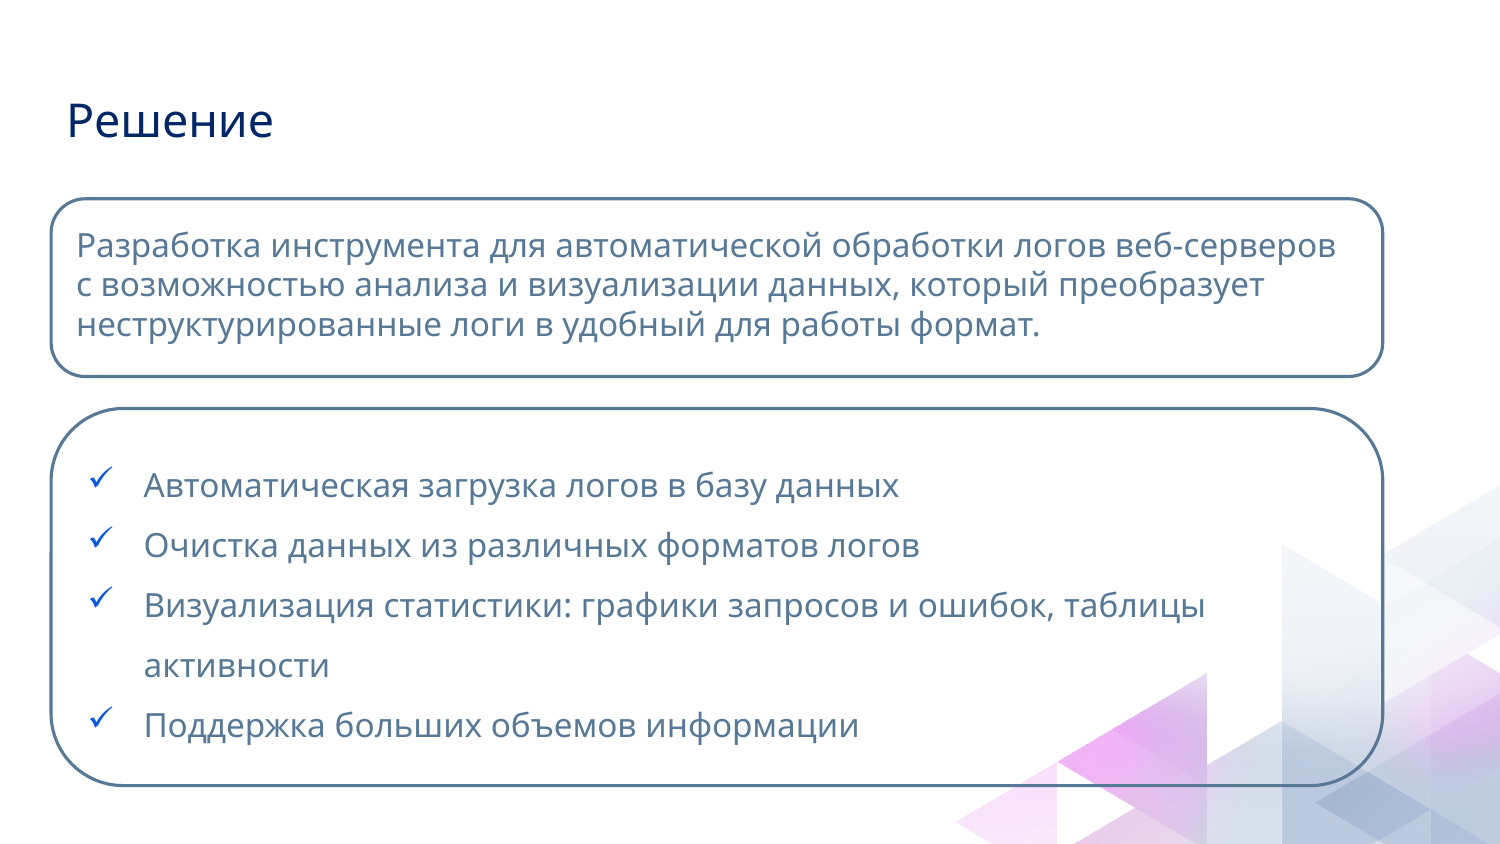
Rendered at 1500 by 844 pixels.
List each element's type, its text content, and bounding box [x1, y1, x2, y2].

text_box Разработка инструмента для автоматической обработки логов веб-серверов с возможностью анализа и визуализации данных, который преобразует неструктурированные логи в удобный для работы формат. [51, 198, 1383, 377]
text_box Автоматическая загрузка логов в базу данных Очистка данных из различных форматов логов Визуализация статистики: графики запросов и ошибок, таблицы активности Поддержка больших объемов информации [51, 408, 1383, 786]
picture [0, 0, 1500, 844]
title Решение [51, 72, 1449, 167]
